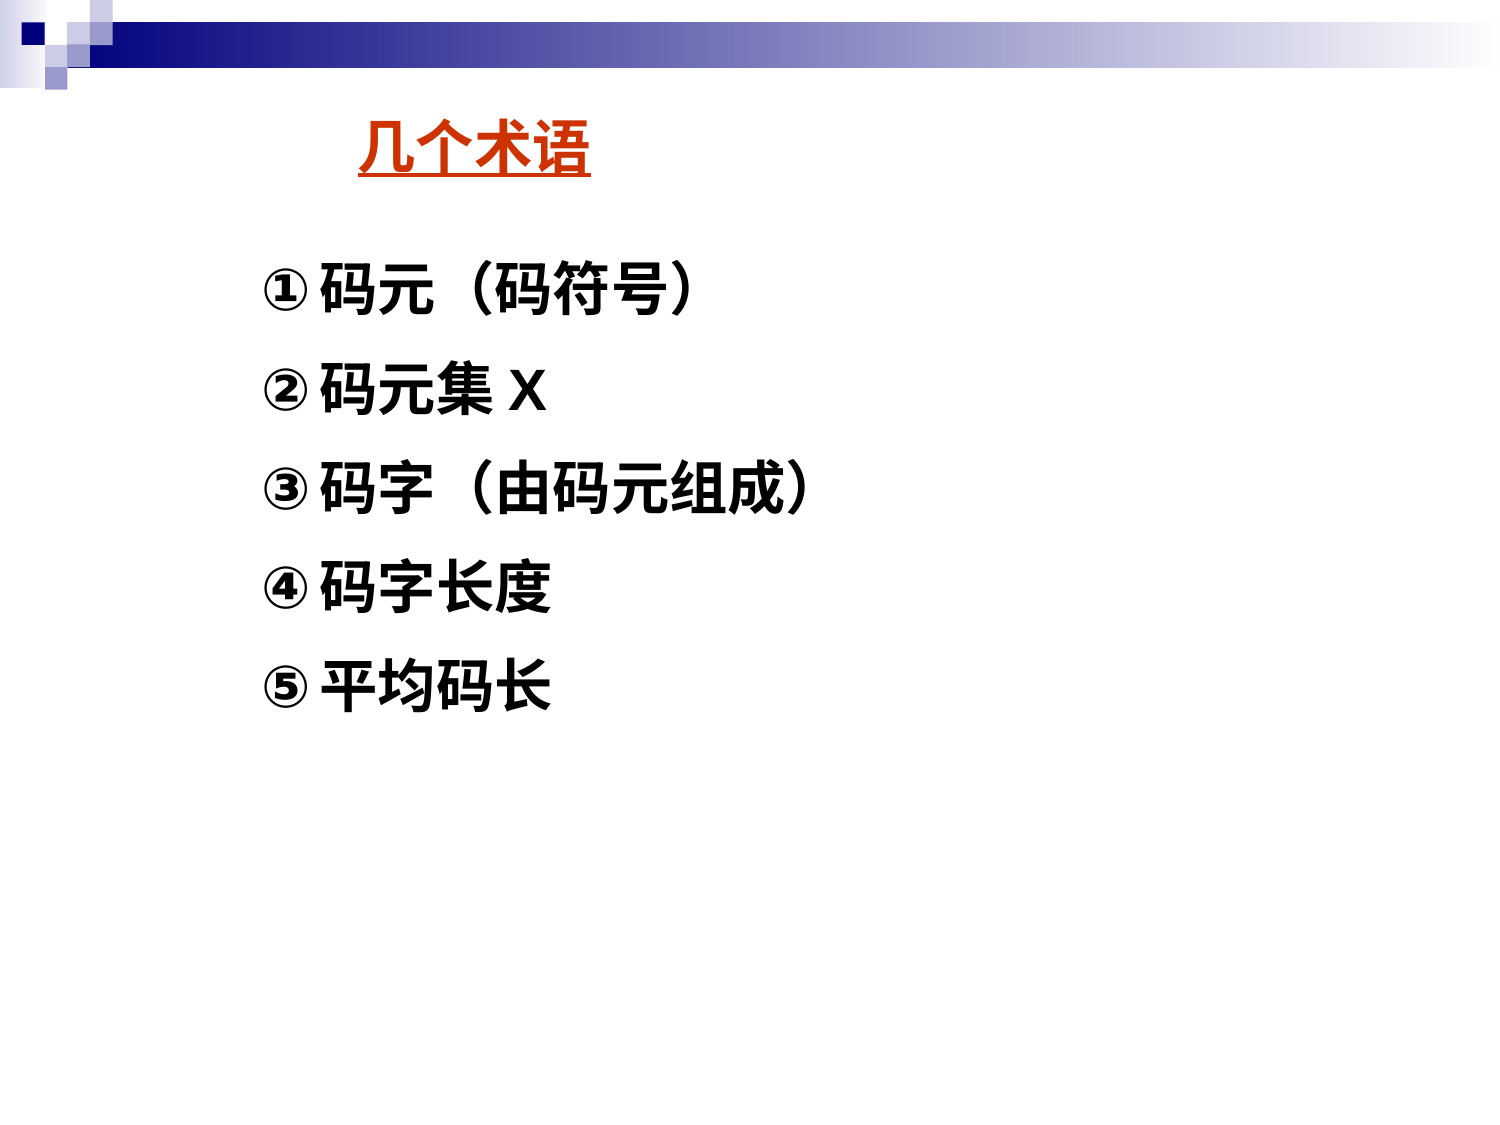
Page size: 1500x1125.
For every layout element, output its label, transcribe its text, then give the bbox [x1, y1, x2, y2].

title 几个术语 [342, 101, 963, 189]
text_box 码元（码符号） 码元集X 码字（由码元组成） 码字长度 平均码长 [246, 245, 1115, 727]
